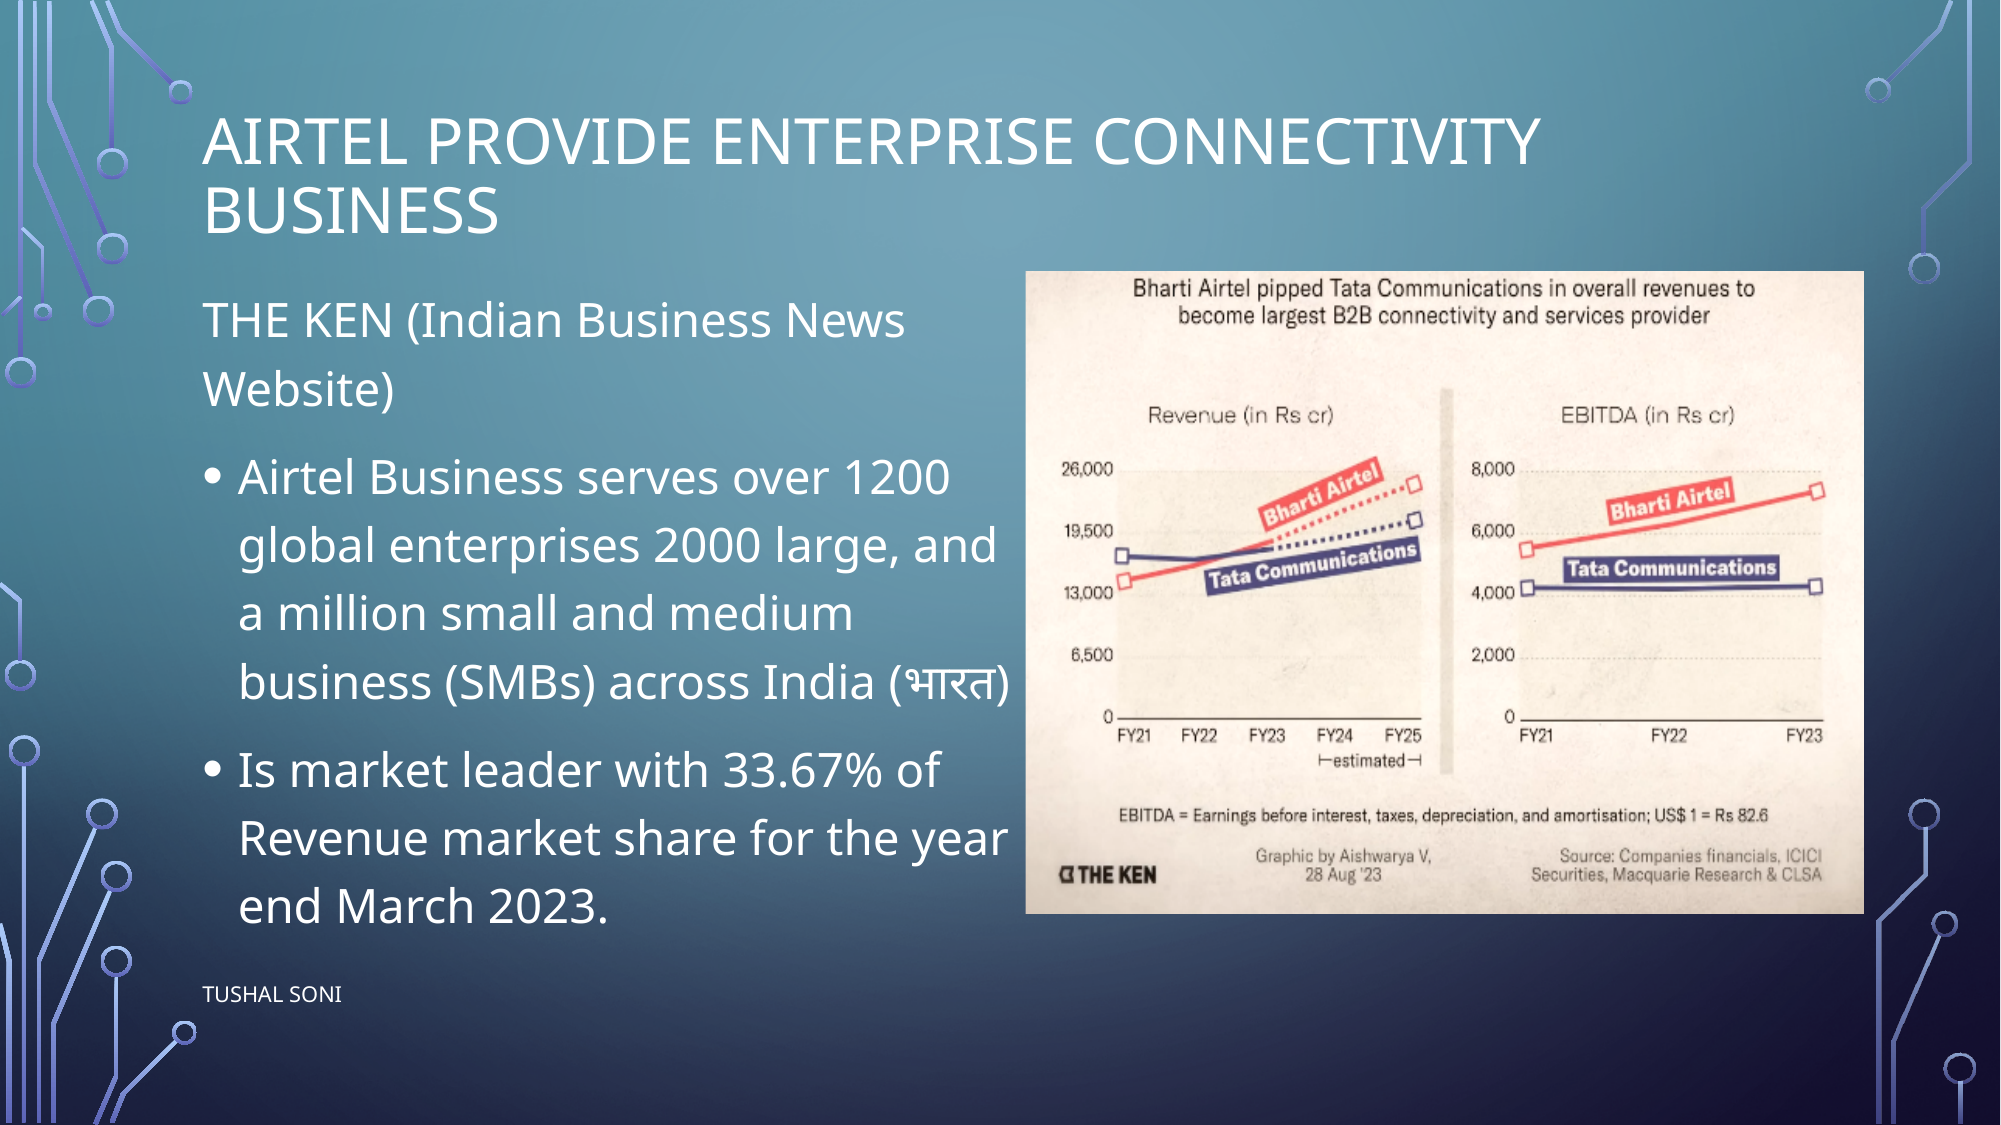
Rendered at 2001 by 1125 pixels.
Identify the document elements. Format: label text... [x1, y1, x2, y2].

title Airtel provide enterprise connectivity business [187, 101, 1813, 255]
footer Tushal Soni [187, 965, 1211, 1025]
list THE KEN (Indian Business News Website) Airtel Business serves over 1200 global enterprises 2000 large, and a million small and medium business (SMBs) across India (भारत) Is market leader with 33.67% of Revenue market share for the year end March 2023. [187, 271, 1026, 950]
picture [1025, 271, 1865, 914]
